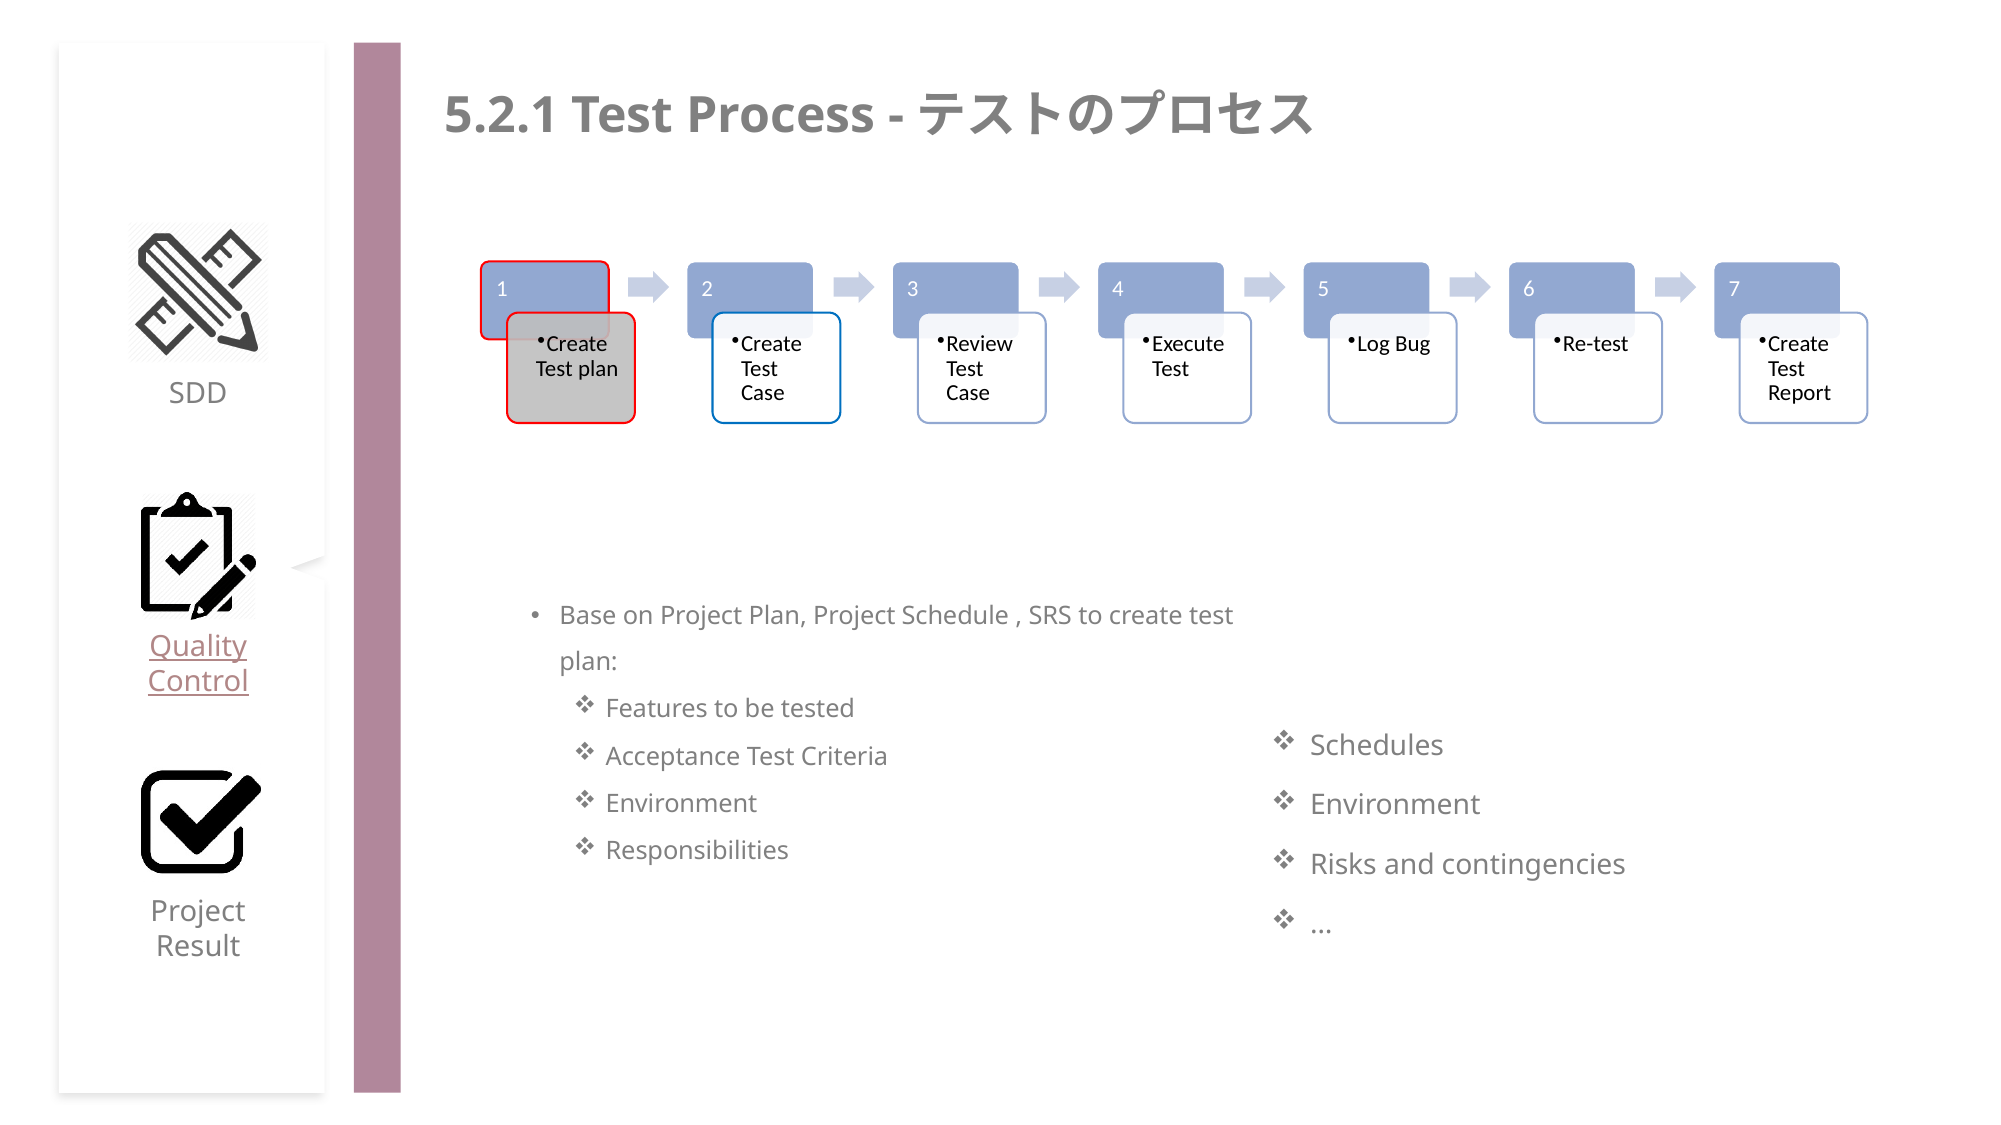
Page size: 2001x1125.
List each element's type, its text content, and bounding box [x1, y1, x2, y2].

picture [141, 761, 261, 882]
text_box 5.2.1 Test Process -テストのプロセス [430, 75, 1372, 150]
text_box Schedules Environment Risks and contingencies … [1208, 648, 1868, 947]
text_box Base on Project Plan, Project Schedule , SRS to create test plan: Features to be tested Acceptance Test Criteria Environment Responsibilities [516, 577, 1256, 876]
text_box [57, 41, 326, 1094]
text_box Project Result [106, 884, 290, 970]
text_box [353, 42, 402, 1094]
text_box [480, 154, 1868, 531]
picture [127, 221, 269, 363]
picture [141, 492, 256, 620]
text_box Quality Control [93, 619, 303, 705]
text_box SDD [99, 366, 297, 417]
